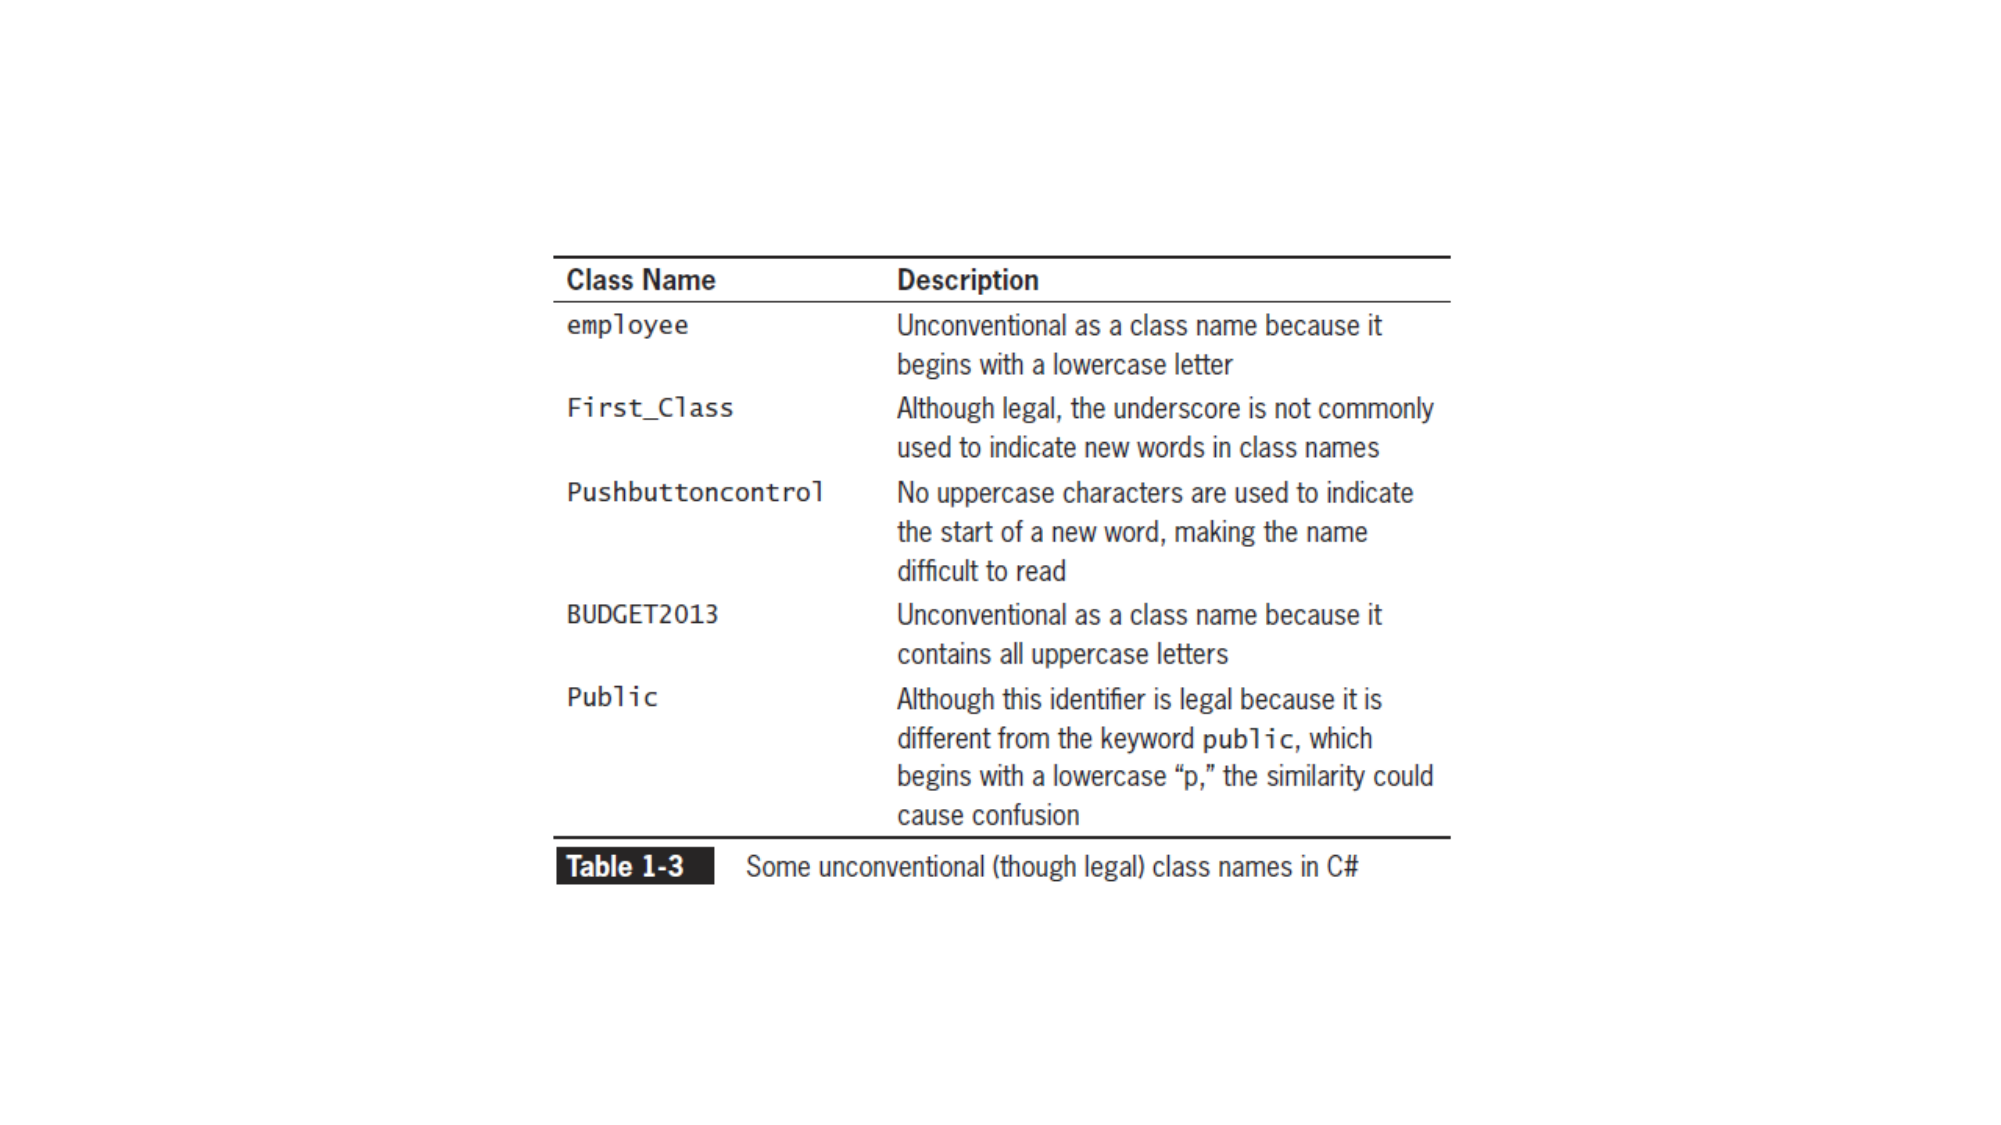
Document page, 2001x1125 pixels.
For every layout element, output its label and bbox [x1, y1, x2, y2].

picture [538, 234, 1462, 891]
